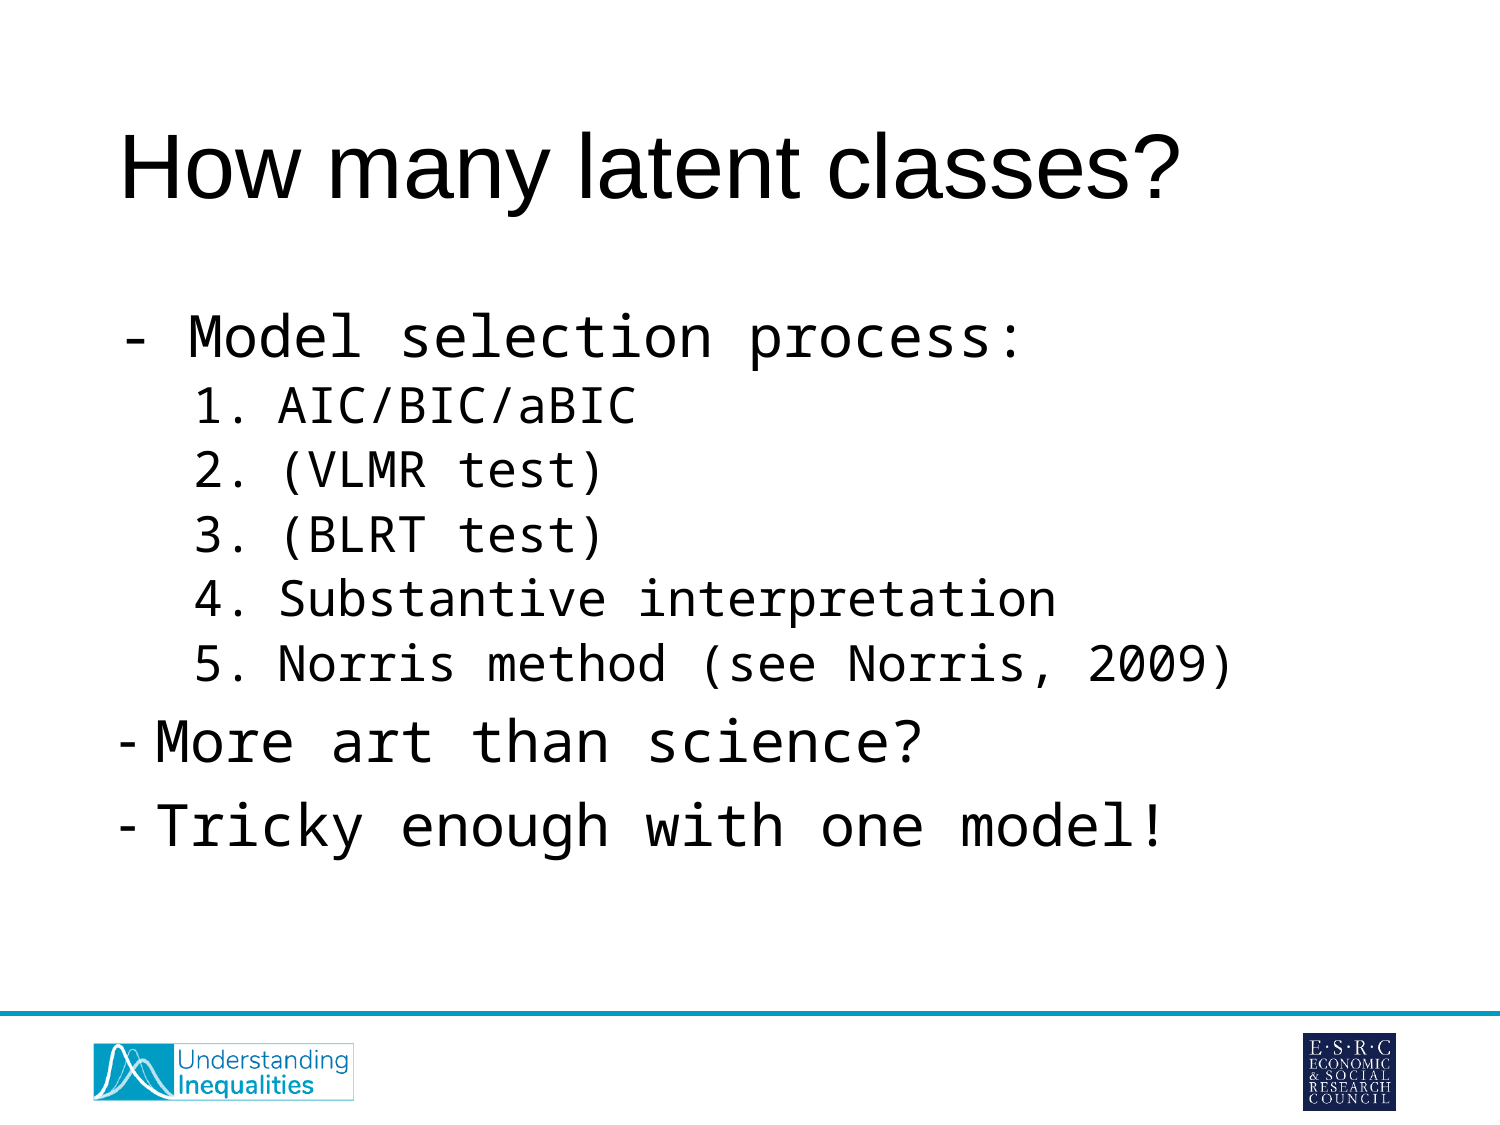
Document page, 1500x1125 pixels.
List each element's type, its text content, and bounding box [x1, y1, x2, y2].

picture [93, 1043, 354, 1110]
list - Model selection process: AIC/BIC/aBIC (VLMR test) (BLRT test) Substantive interpretation Norris method (see Norris, 2009) More art than science? Tricky enough with one model! [103, 299, 1397, 1014]
picture [1301, 1031, 1397, 1112]
title How many latent classes? [103, 59, 1397, 278]
